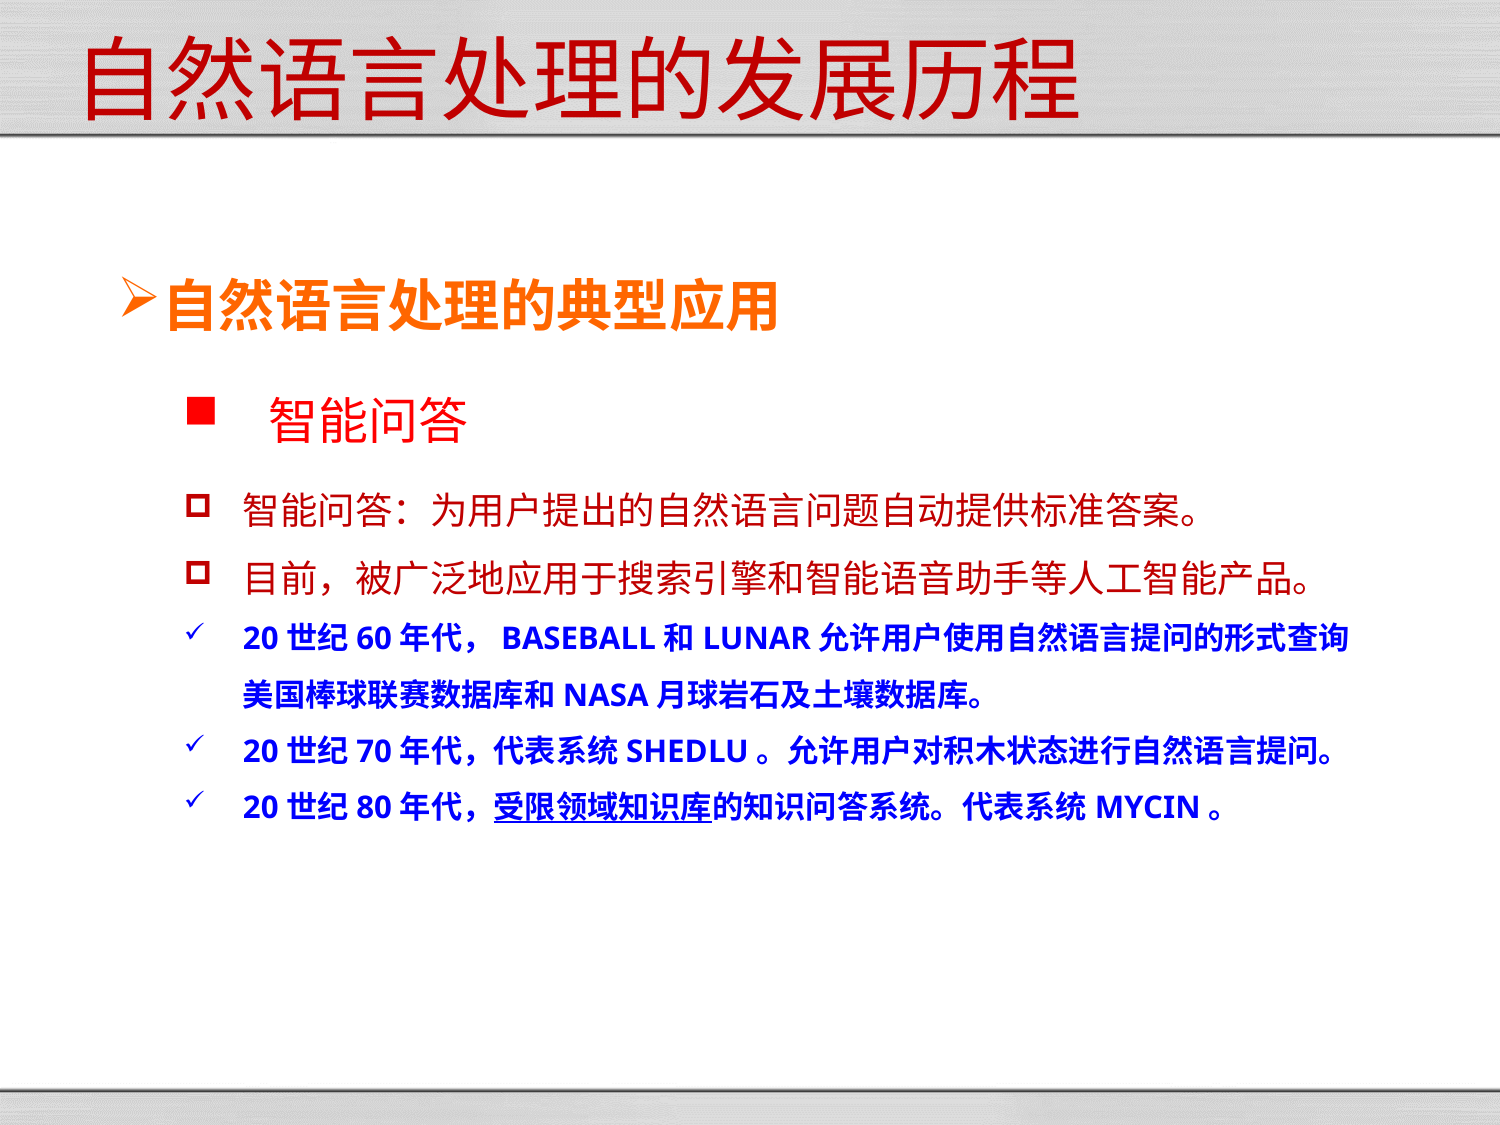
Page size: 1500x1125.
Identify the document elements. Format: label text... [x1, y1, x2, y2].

text_box 自然语言处理的典型应用 [103, 262, 891, 345]
text_box 自然语言处理的发展历程 [0, 14, 1141, 140]
picture [0, 0, 1500, 1125]
list 智能问答 智能问答：为用户提出的自然语言问题自动提供标准答案。 目前，被广泛地应用于搜索引擎和智能语音助手等人工智能产品。 20世纪60年代，BASEBALL和LUNAR允许用户使用自然语言提问的形式查询美国棒球联赛数据库和NASA月球岩石及土壤数据库。 20世纪70年代，代表系统SHEDLU。允许用户对积木状态进行自然语言提问。 20世纪80年代，受限领域知识库的知识问答系统。代表系统MYCIN。 [168, 342, 1379, 938]
